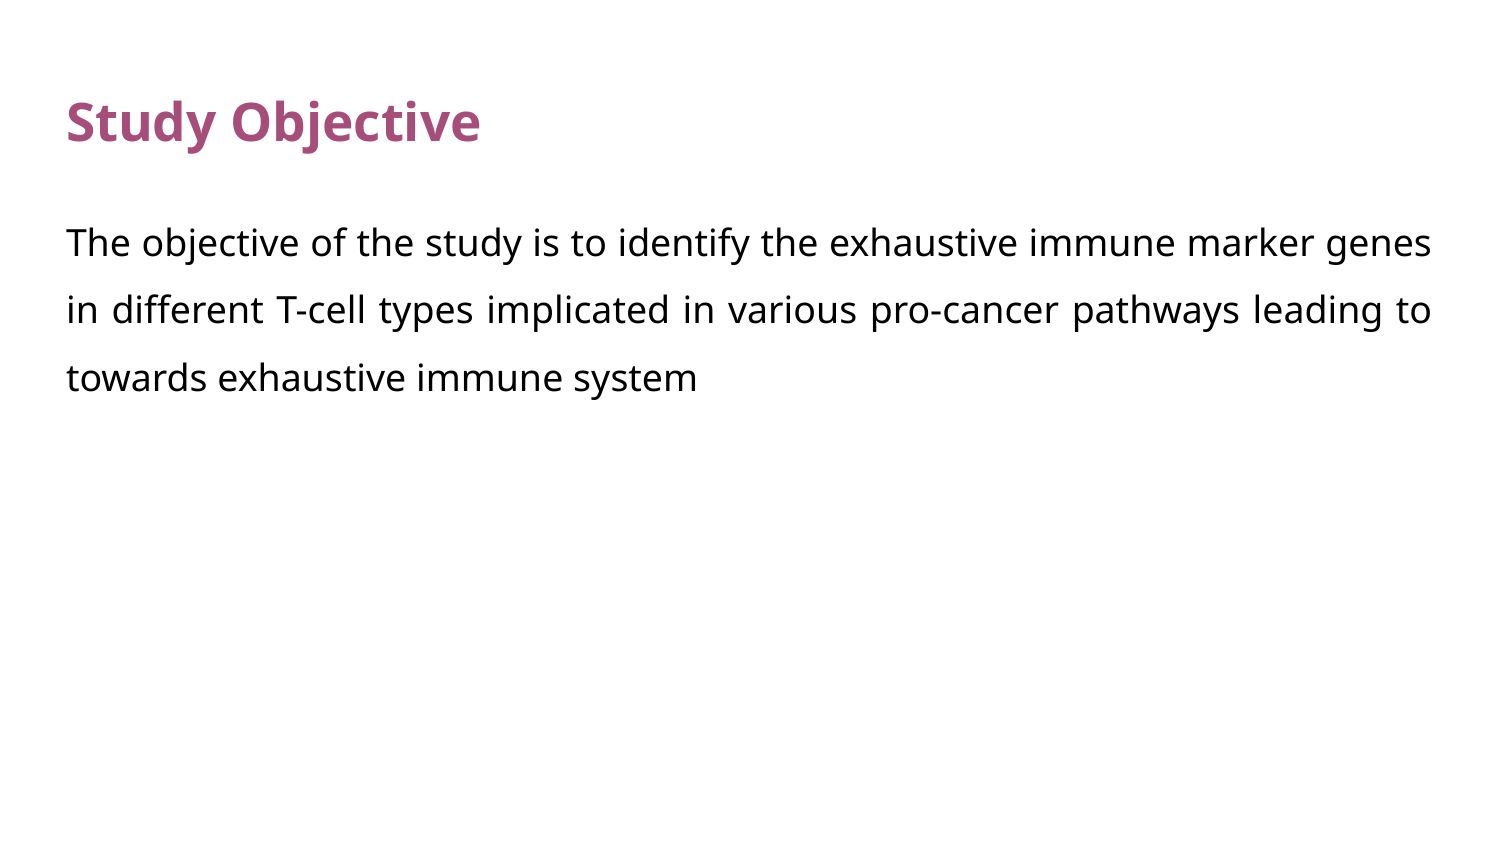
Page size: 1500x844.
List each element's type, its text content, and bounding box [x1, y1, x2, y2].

list The objective of the study is to identify the exhaustive immune marker genes in different T-cell types implicated in various pro-cancer pathways leading to towards exhaustive immune system [51, 181, 1449, 750]
title Study Objective [51, 72, 1449, 167]
